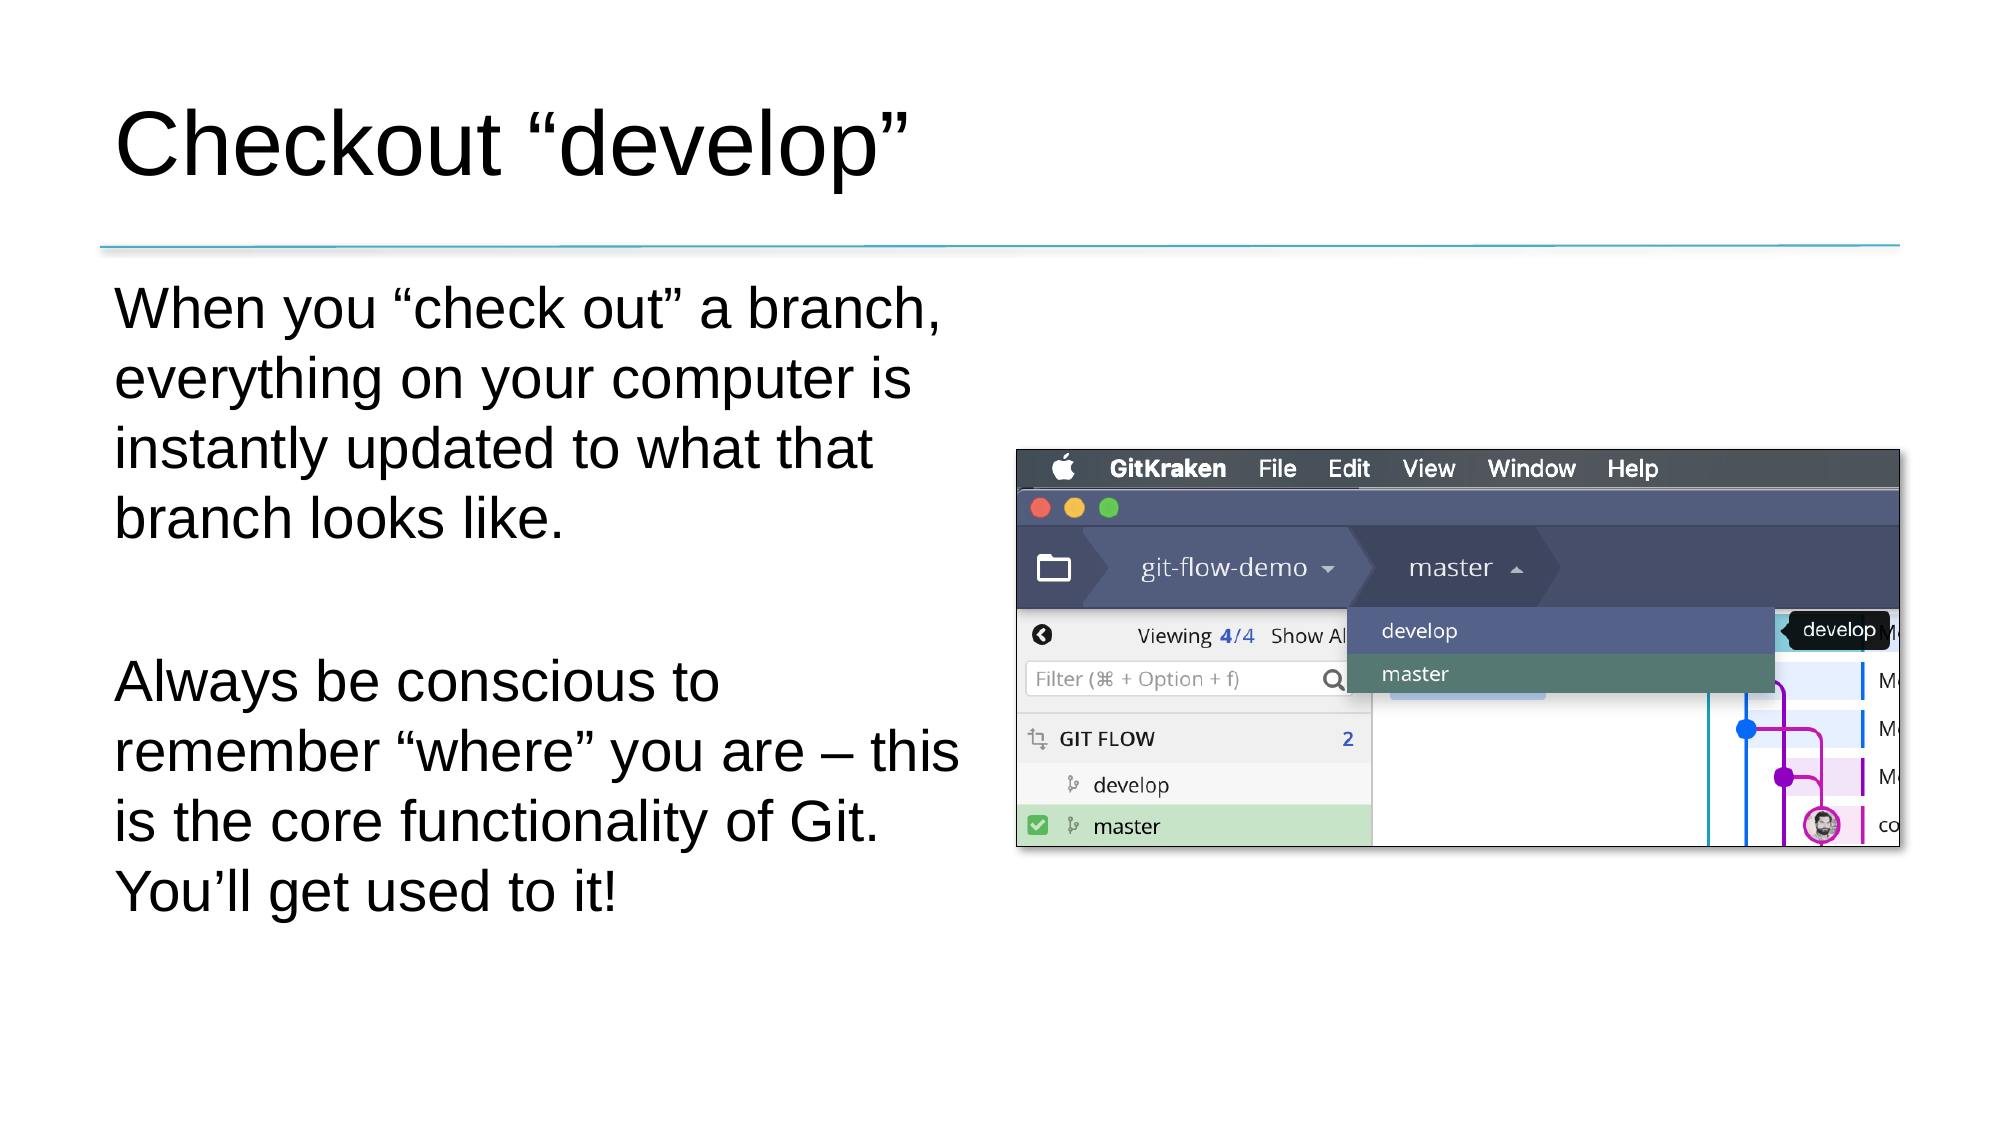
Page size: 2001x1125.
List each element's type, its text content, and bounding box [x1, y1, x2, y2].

title Checkout “develop” [99, 45, 1900, 233]
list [1016, 449, 1901, 848]
list When you “check out” a branch, everything on your computer is instantly updated to what that branch looks like. Always be conscious to remember “where” you are – this is the core functionality of Git. You’ll get used to it! [99, 262, 984, 1034]
